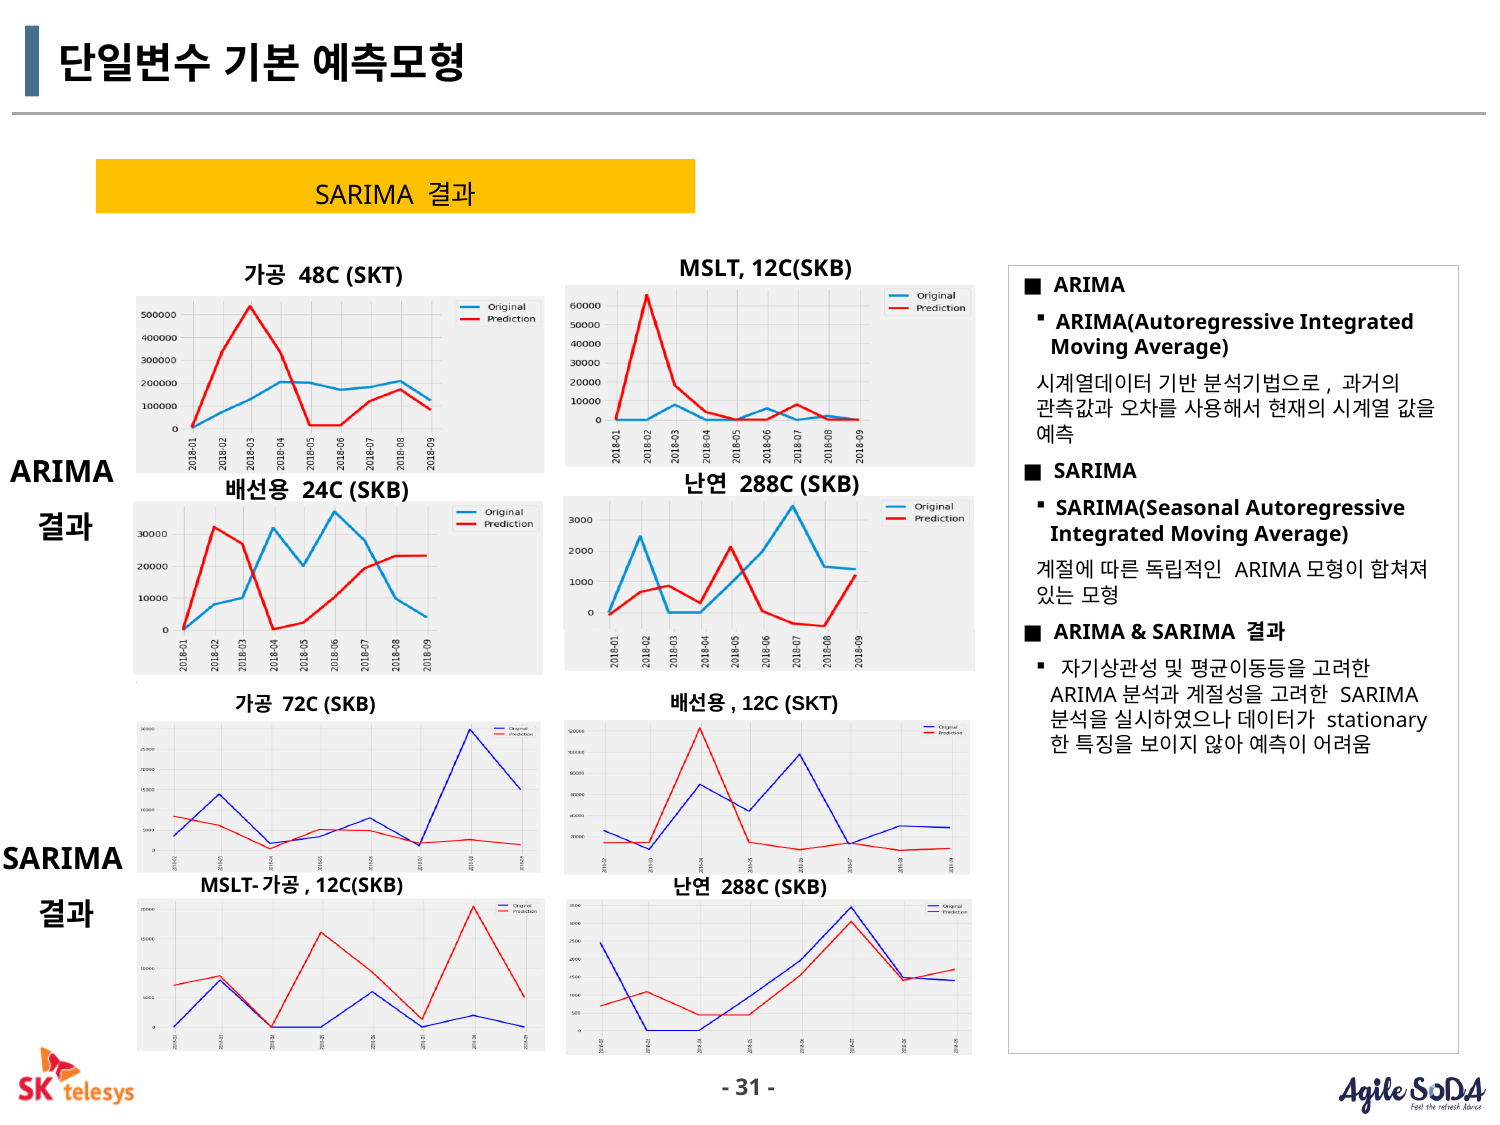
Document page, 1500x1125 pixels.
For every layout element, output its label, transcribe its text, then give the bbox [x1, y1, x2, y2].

text_box MSLT, 12C(SKB) [626, 234, 905, 281]
text_box 배선용 24C (SKB) [193, 477, 441, 499]
picture [562, 281, 982, 472]
picture [133, 499, 546, 683]
text_box 난연 288C (SKB) [561, 877, 939, 899]
text_box MSLT-가공, 12C(SKB) [134, 877, 491, 896]
text_box ARIMA 결과 [0, 433, 133, 545]
title 단일변수 기본 예측모형 [43, 12, 1457, 111]
picture [1326, 1061, 1500, 1115]
text_box 가공 48C (SKT) [118, 253, 517, 289]
text_box ■ ARIMA ARIMA(Autoregressive Integrated Moving Average) 시계열데이터 기반 분석기법으로, 과거의 관측값과 오차를 사용해서 현재의 시계열 값을 예측 ■ SARIMA SARIMA(Seasonal Autoregressive Integrated Moving Average) 계절에 따른 독립적인 ARIMA모형이 합쳐져 있는 모형 ■ ARIMA & SARIMA 결과 자기상관성 및 평균이동등을 고려한 ARIMA분석과 계절성을 고려한 SARIMA분석을 실시하였으나 데이터가 stationary한 특징을 보이지 않아 예측이 어려움 [1008, 265, 1459, 1054]
text_box 배선용, 12C (SKT) [565, 683, 943, 714]
text_box SARIMA 결과 [0, 820, 134, 932]
picture [561, 714, 972, 877]
picture [133, 720, 546, 877]
picture [18, 896, 548, 1107]
text_box 난연 288C (SKB) [573, 472, 972, 492]
text_box SARIMA 결과 [95, 159, 696, 214]
text_box 가공 72C (SKB) [116, 684, 495, 716]
picture [565, 898, 972, 1056]
picture [560, 492, 976, 674]
picture [133, 295, 548, 477]
